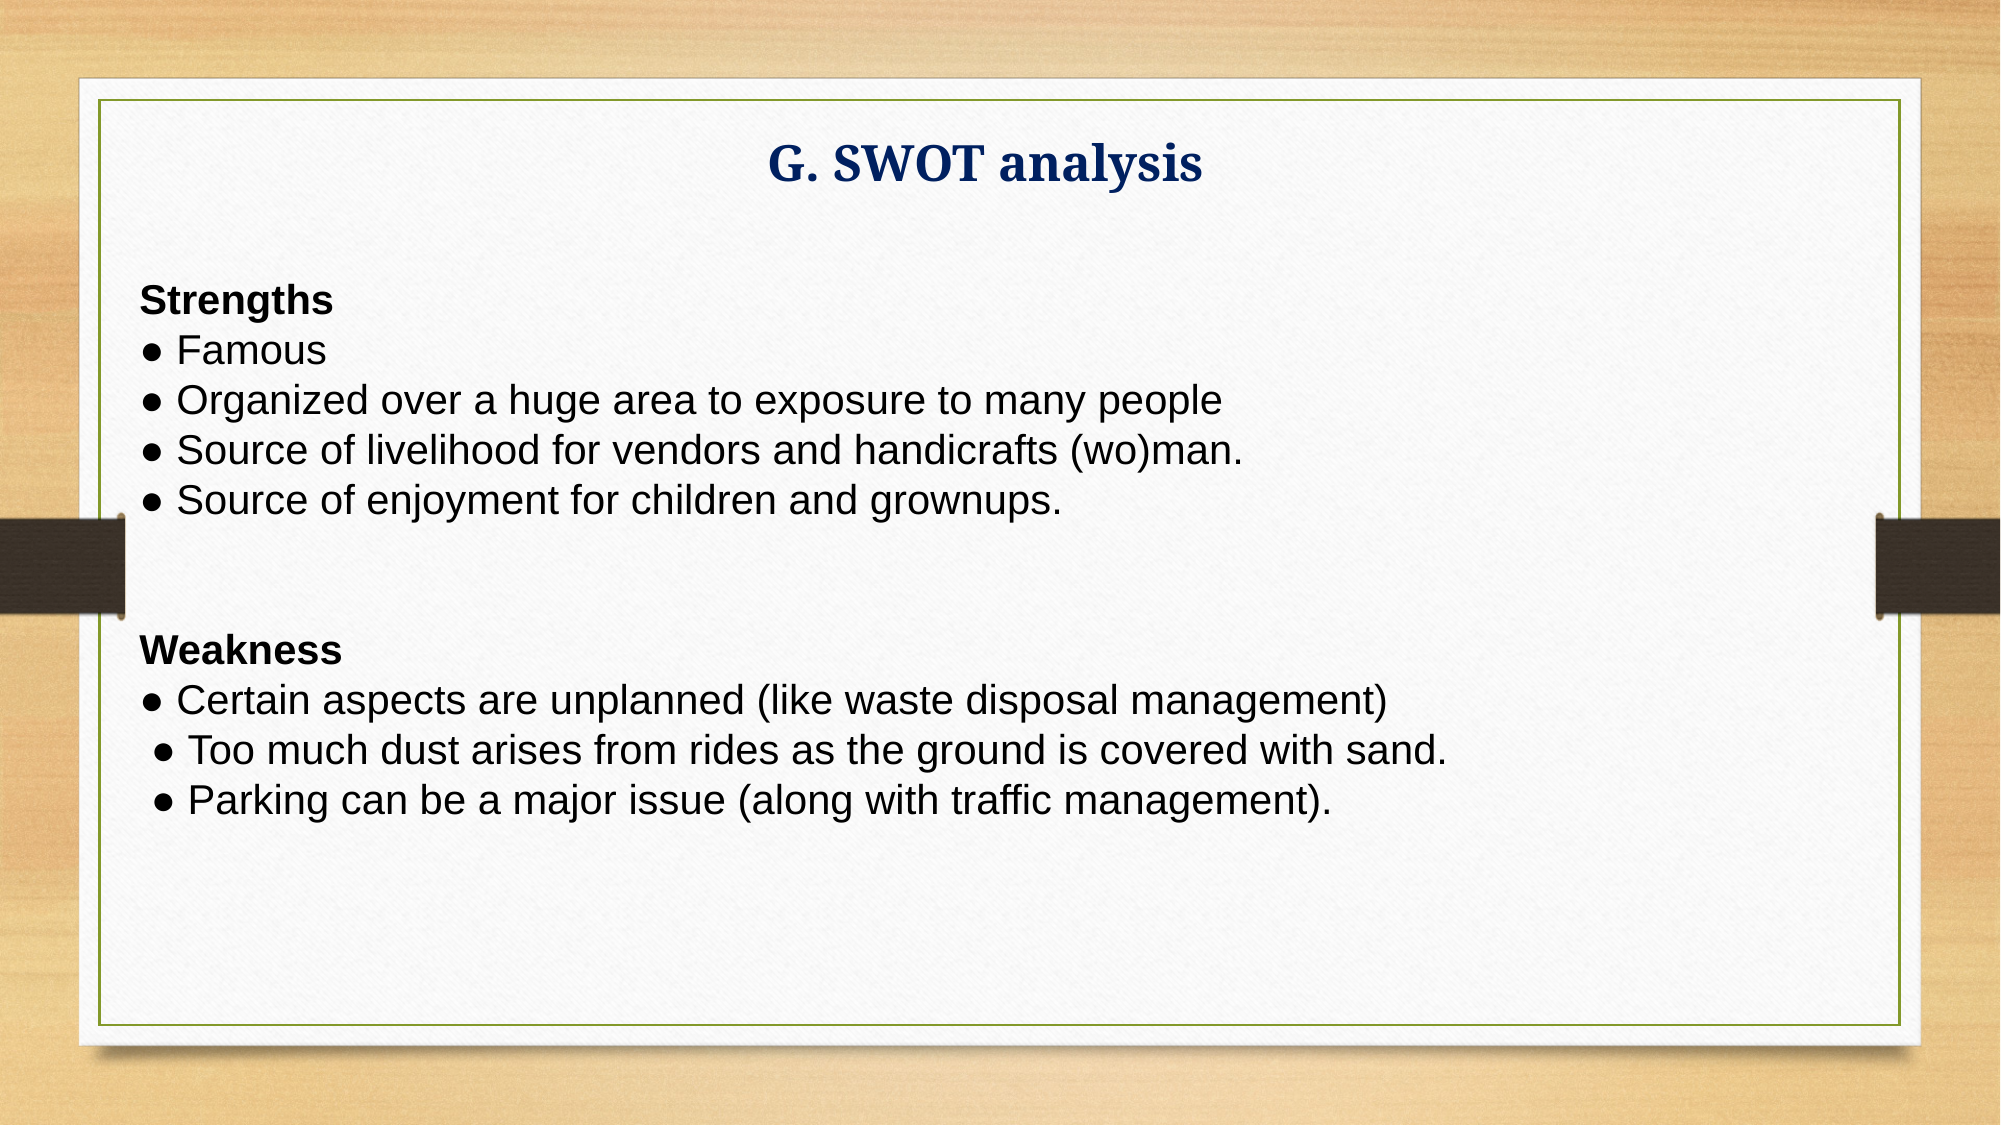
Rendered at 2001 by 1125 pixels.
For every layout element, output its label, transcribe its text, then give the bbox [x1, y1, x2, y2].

text_box Strengths ● Famous ● Organized over a huge area to exposure to many people ● Source of livelihood for vendors and handicrafts (wo)man. ● Source of enjoyment for children and grownups. Weakness ● Certain aspects are unplanned (like waste disposal management) ● Too much dust arises from rides as the ground is covered with sand. ● Parking can be a major issue (along with traffic management). [124, 265, 1887, 876]
title G. SWOT analysis [212, 122, 1773, 199]
list [124, 280, 1915, 1006]
picture [0, 0, 2001, 1125]
